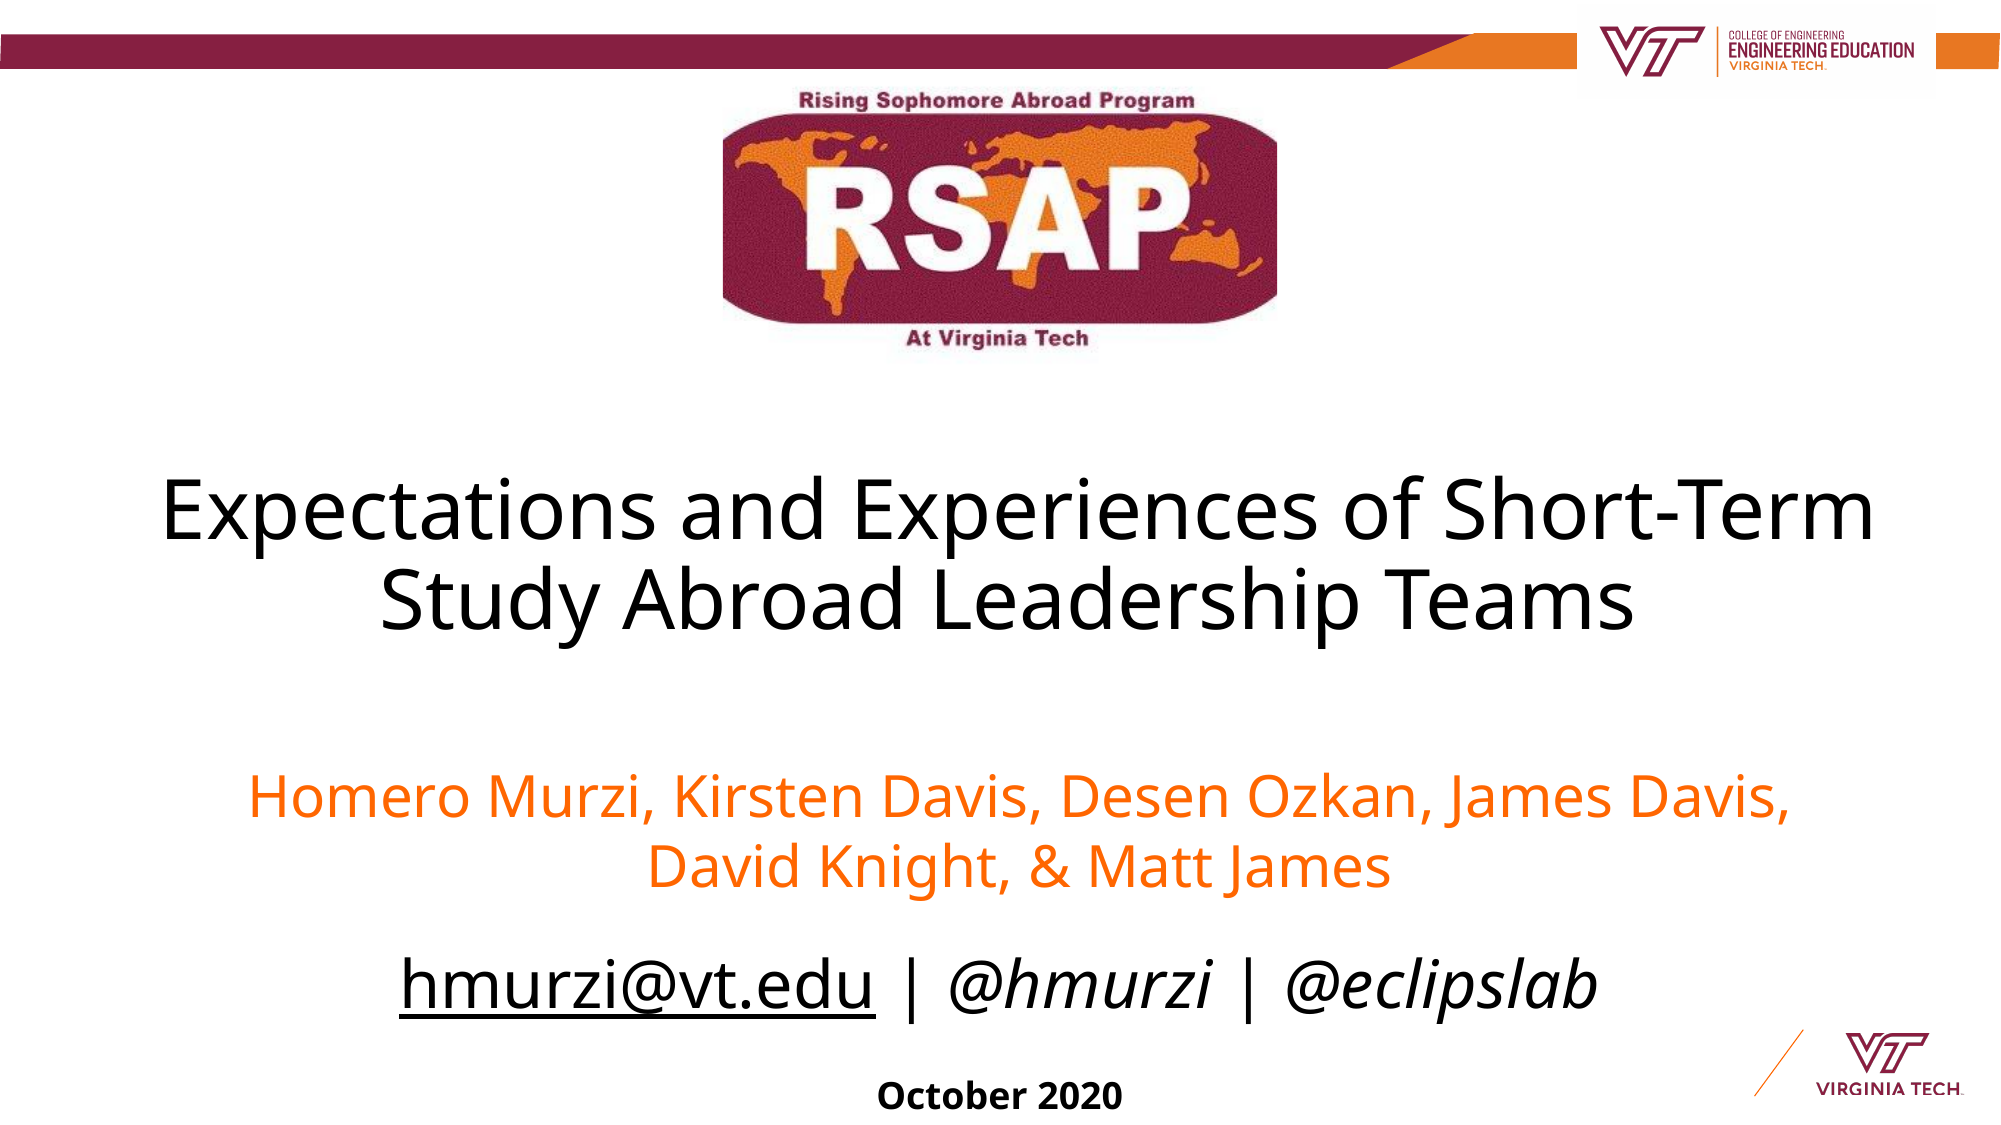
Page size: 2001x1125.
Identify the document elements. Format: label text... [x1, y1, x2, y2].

text_box Expectations and Experiences of Short-Term Study Abroad Leadership Teams [0, 326, 1909, 789]
picture [1577, 4, 1936, 99]
picture [722, 69, 1278, 373]
text_box Homero Murzi, Kirsten Davis, Desen Ozkan, James Davis, David Knight, & Matt James [199, 752, 1840, 907]
text_box October 2020 [861, 1064, 1139, 1125]
text_box hmurzi@vt.edu | @hmurzi | @eclipslab [384, 934, 1616, 1041]
